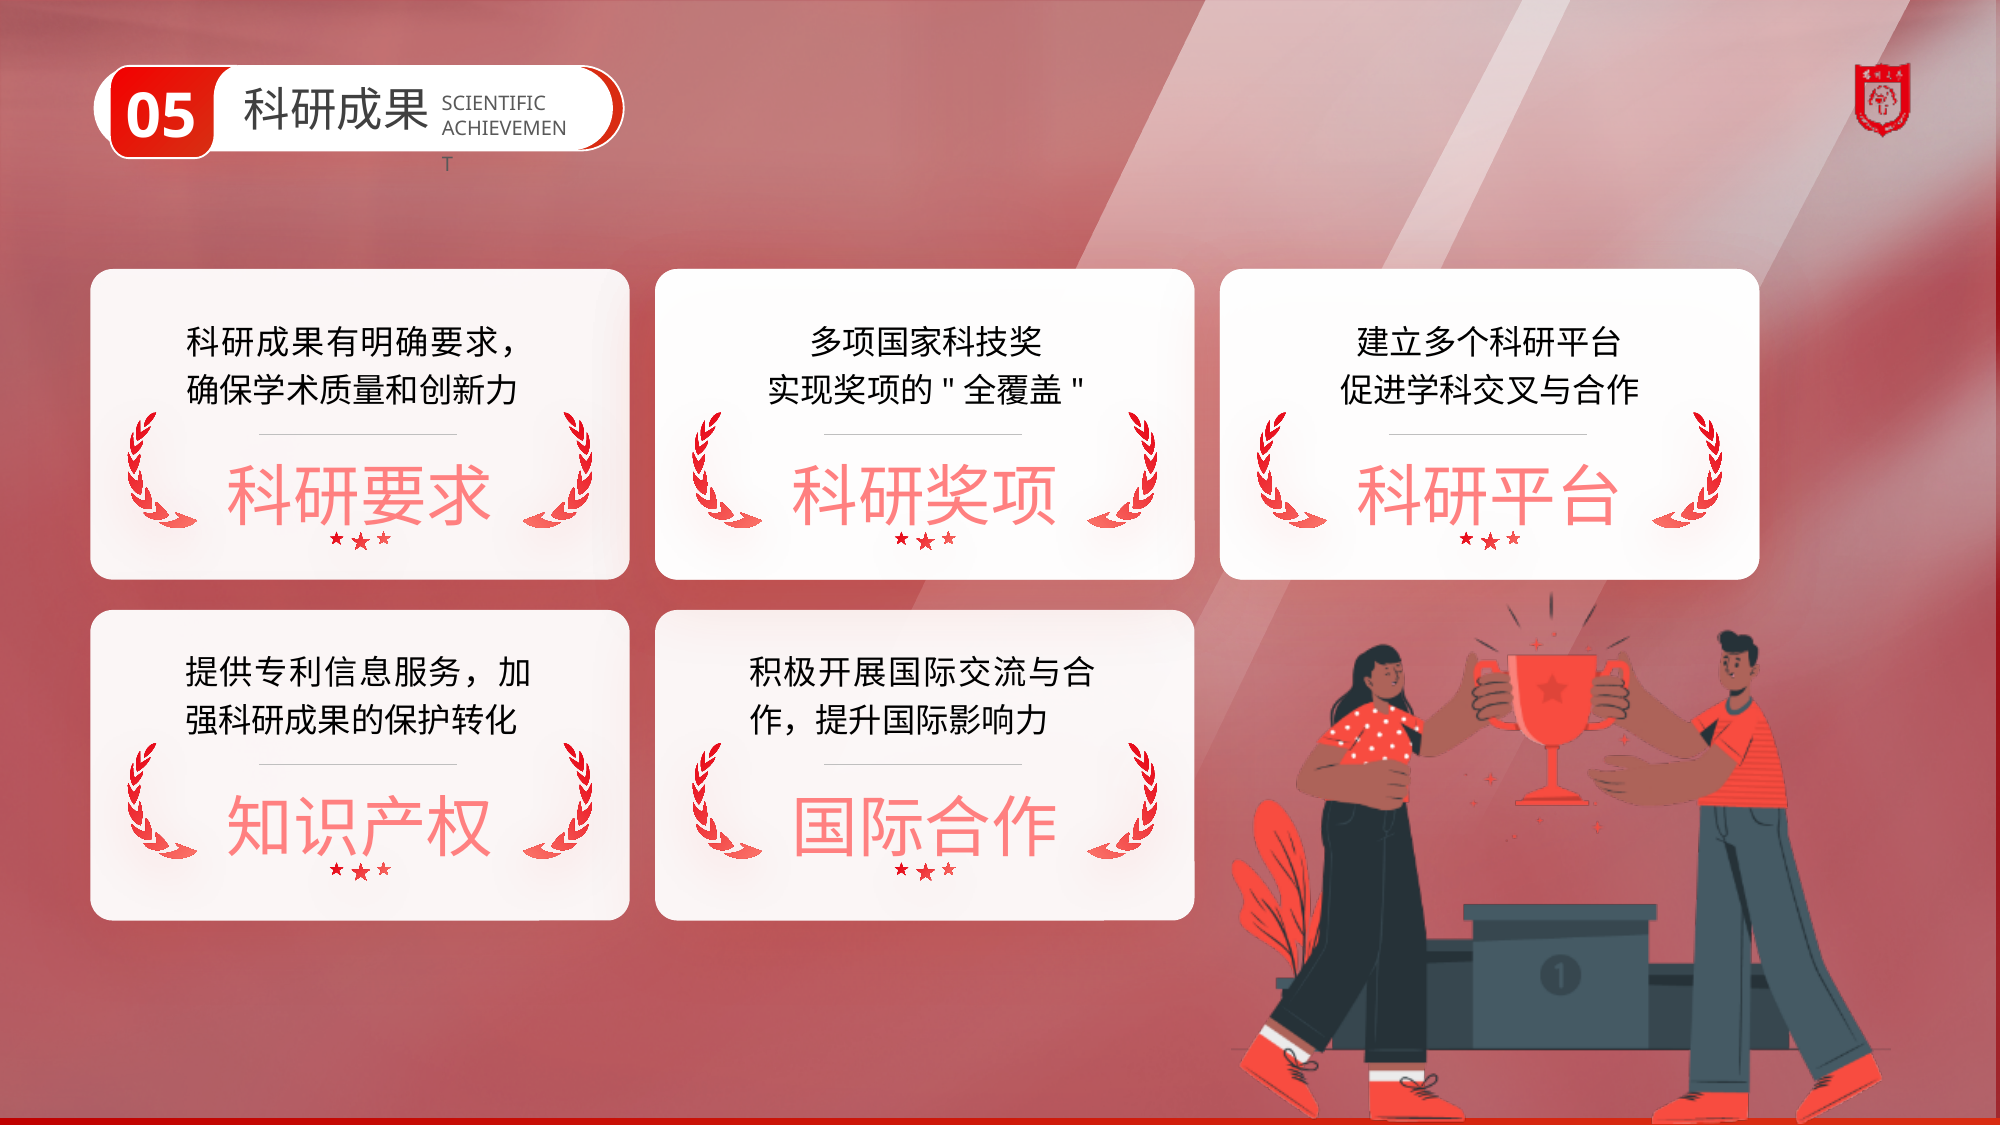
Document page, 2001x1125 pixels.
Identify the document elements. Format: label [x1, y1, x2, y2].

text_box [692, 305, 1157, 550]
text_box [127, 305, 593, 550]
text_box [127, 636, 593, 881]
picture [0, 0, 2000, 1125]
text_box [93, 65, 624, 159]
text_box [1257, 305, 1722, 550]
text_box [692, 636, 1157, 881]
